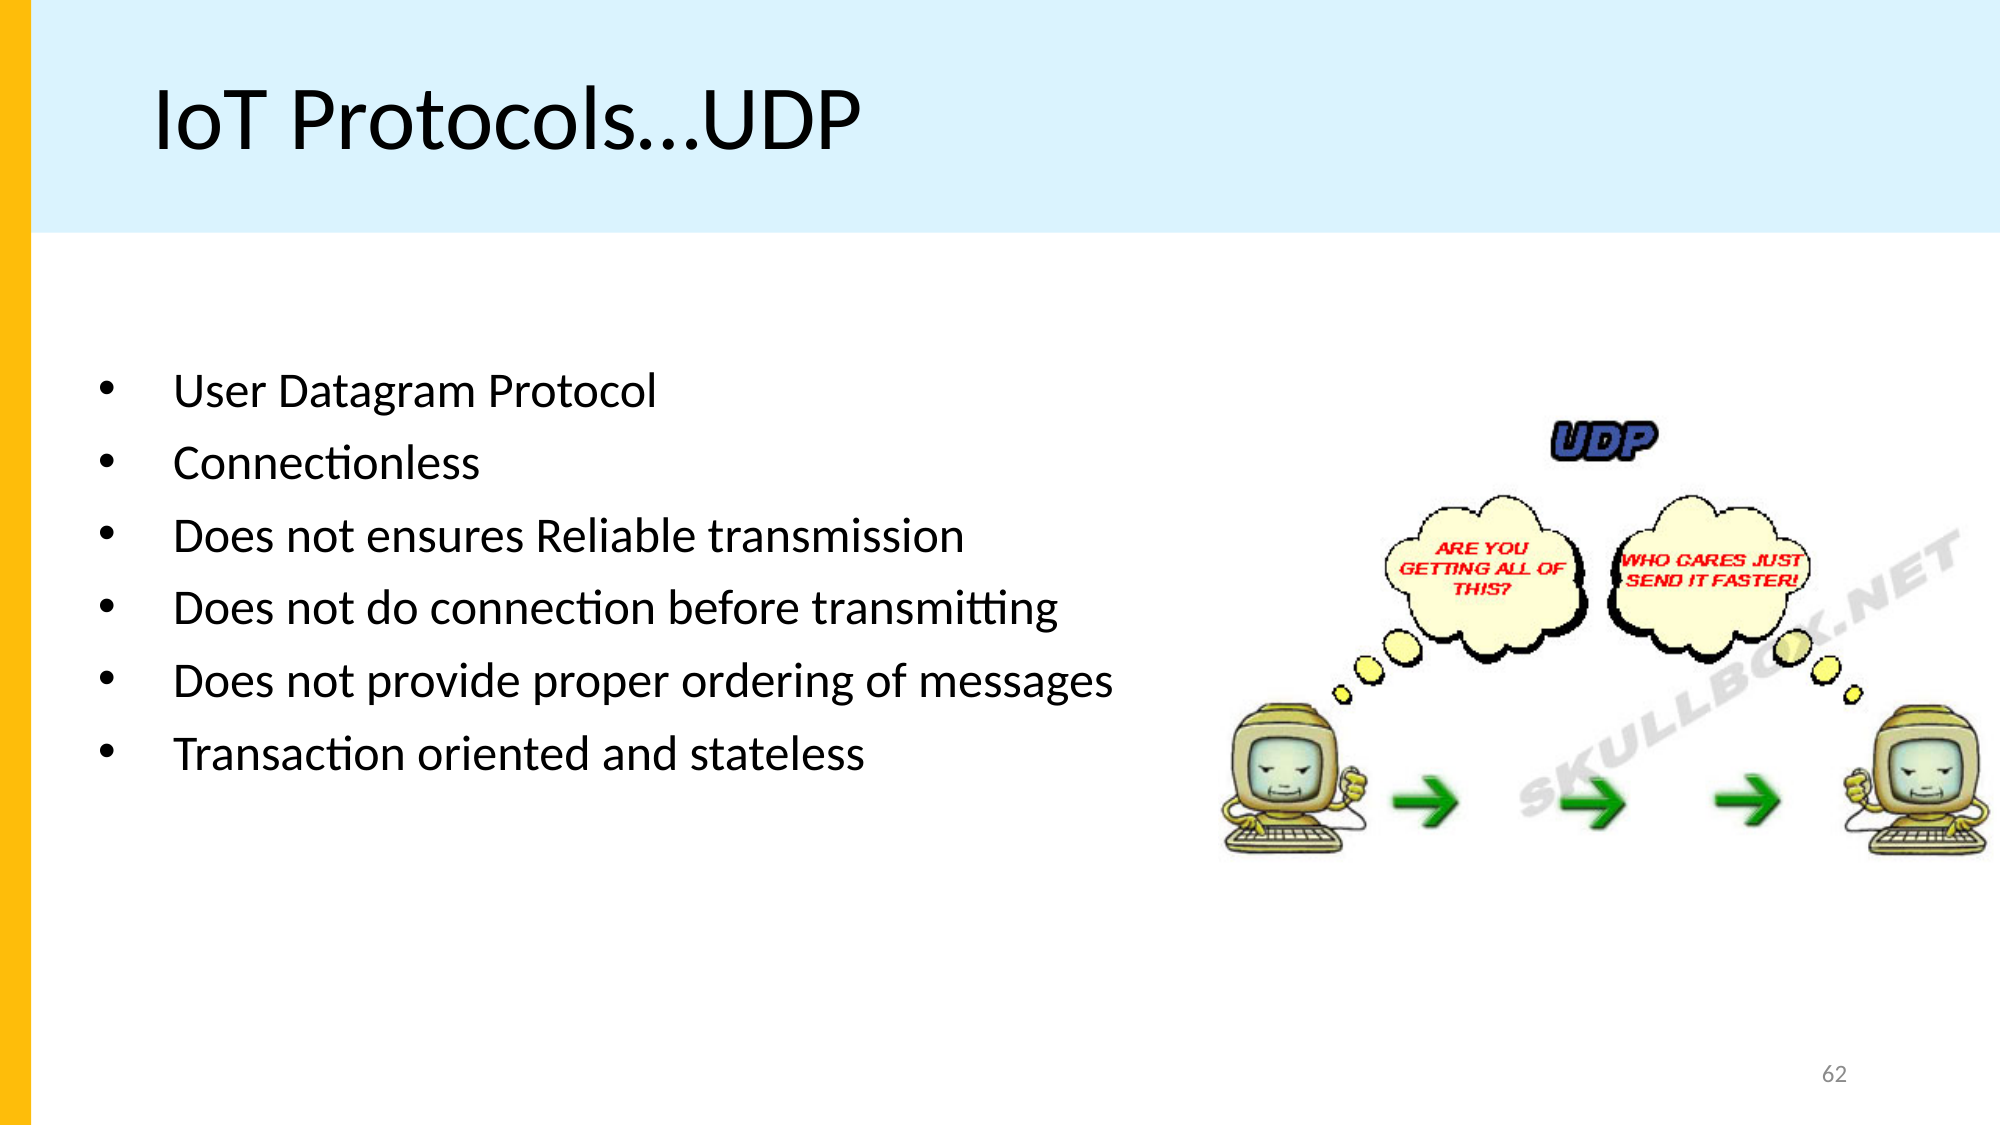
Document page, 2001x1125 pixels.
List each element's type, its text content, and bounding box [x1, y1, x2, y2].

picture [1218, 362, 2000, 869]
text_box User Datagram Protocol Connectionless Does not ensures Reliable transmission Does not do connection before transmitting Does not provide proper ordering of messages Transaction oriented and stateless [83, 349, 1205, 788]
slide_number 62 [1412, 1042, 1863, 1103]
text_box [0, 0, 32, 1125]
text_box [32, 0, 2000, 234]
title IoT Protocols…UDP [137, 30, 1863, 209]
